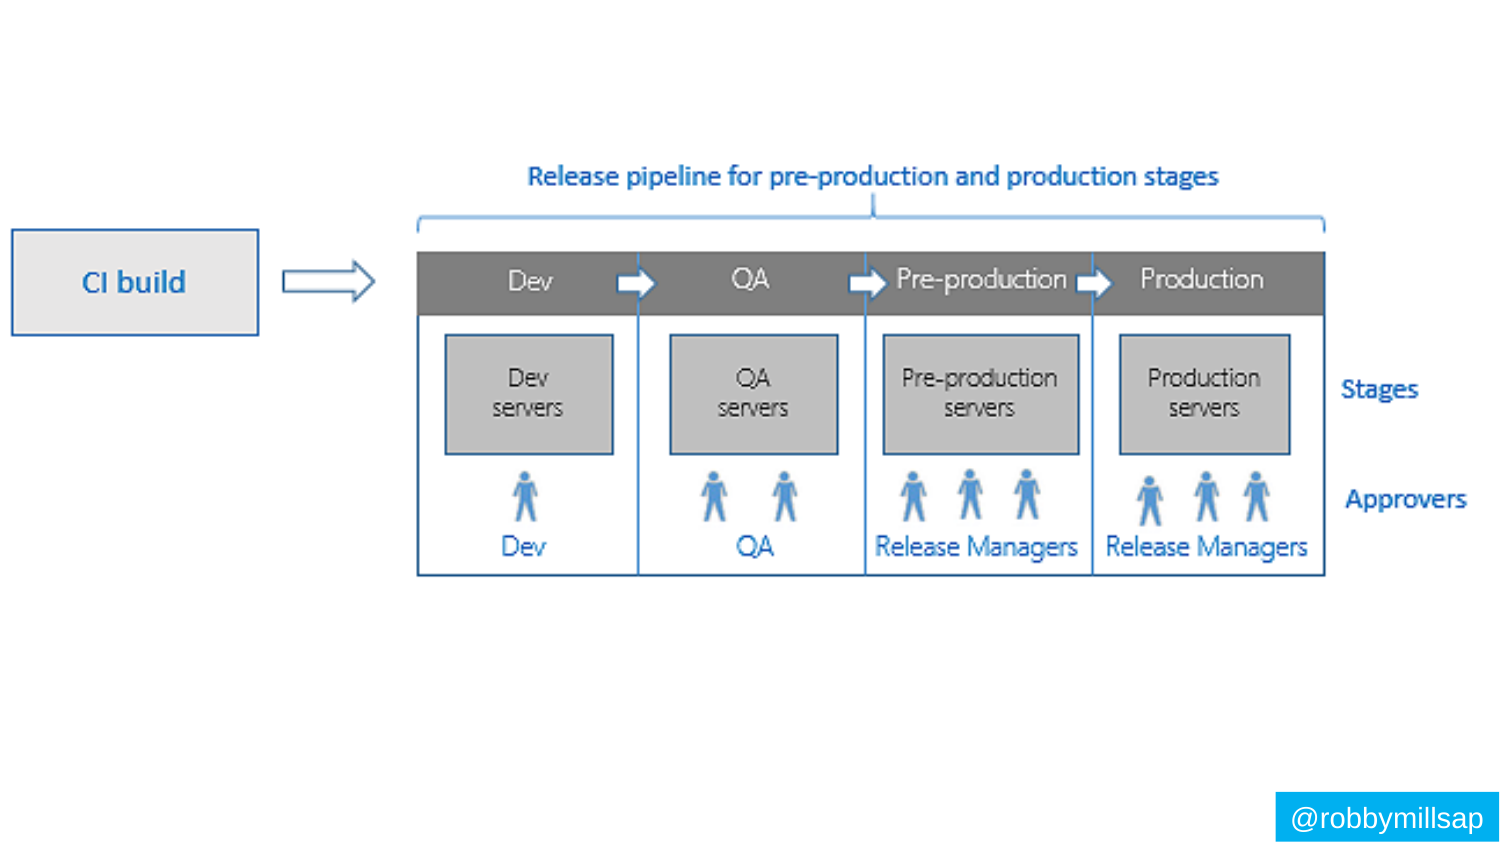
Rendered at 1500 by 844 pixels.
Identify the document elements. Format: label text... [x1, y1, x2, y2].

picture [0, 147, 1500, 601]
text_box @robbymillsap [1275, 791, 1500, 842]
